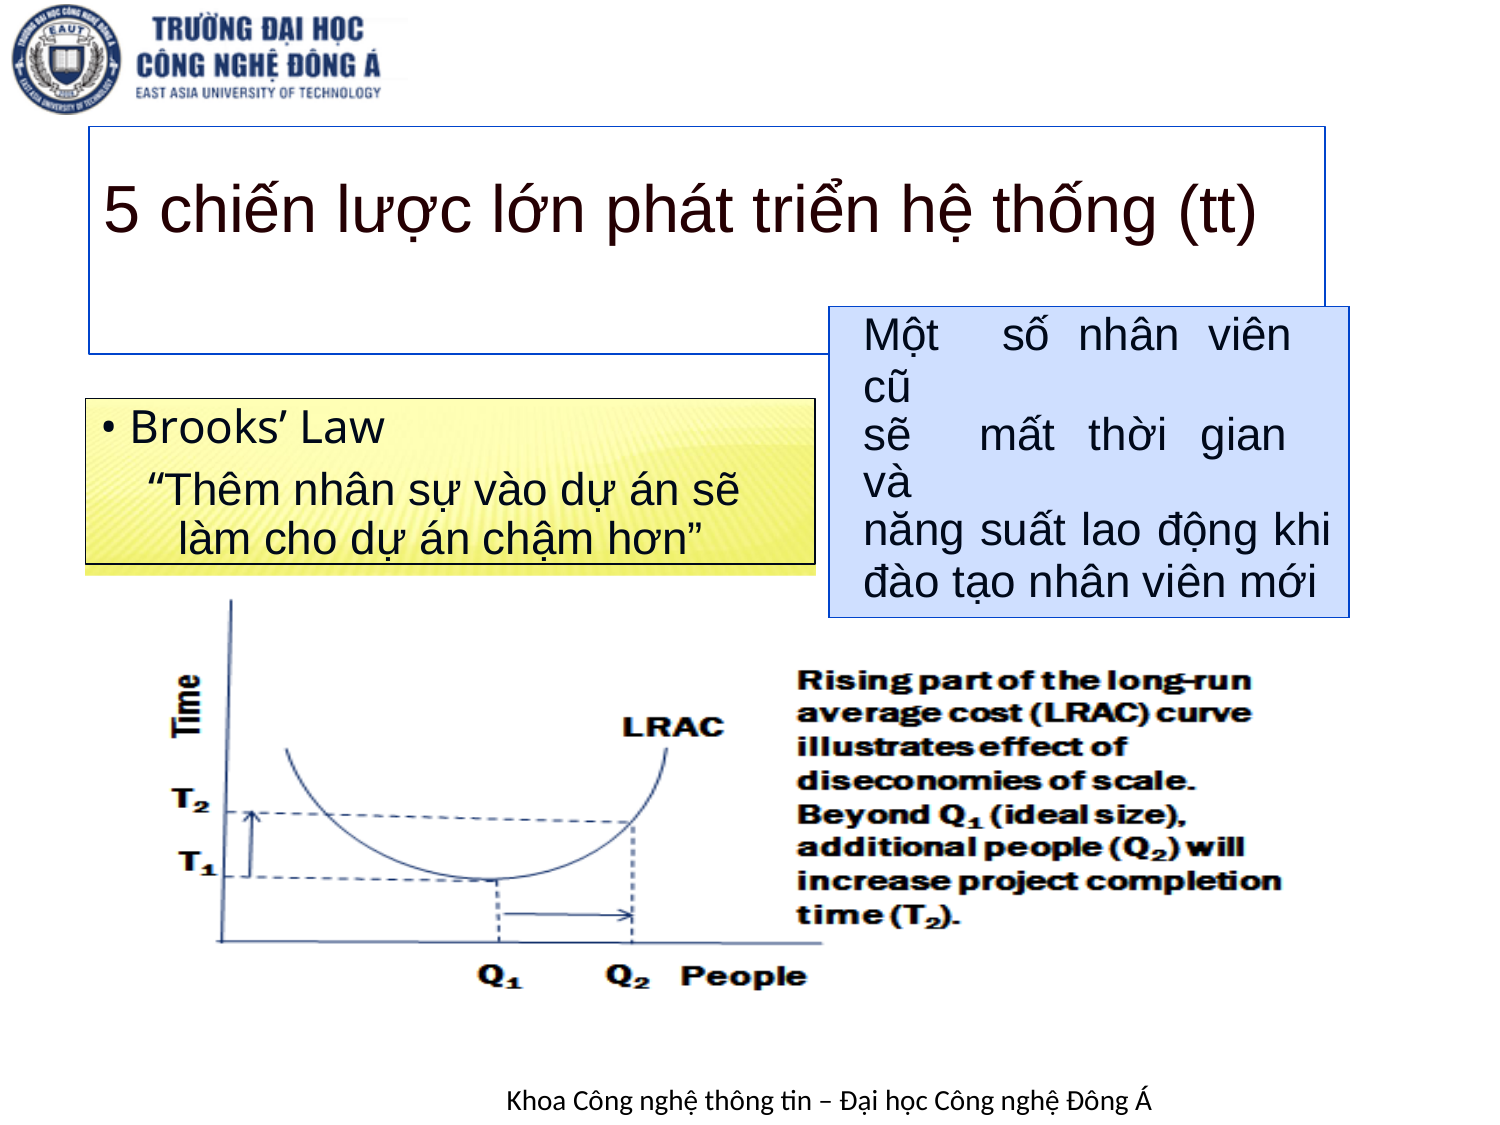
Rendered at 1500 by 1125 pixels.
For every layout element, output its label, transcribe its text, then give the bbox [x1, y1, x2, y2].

title 5 chiến lược lớn phát triển hệ thống (tt) [88, 126, 1325, 354]
table_header Một số nhân viên cũ [830, 307, 1348, 413]
table_cell sẽ mất thời gian và [830, 413, 1348, 508]
picture [85, 398, 816, 576]
picture [4, 4, 408, 115]
table_cell năng suất lao động khi [830, 508, 1348, 557]
table_cell đào tạo nhân viên mới [830, 557, 1348, 617]
picture [121, 593, 1342, 1010]
